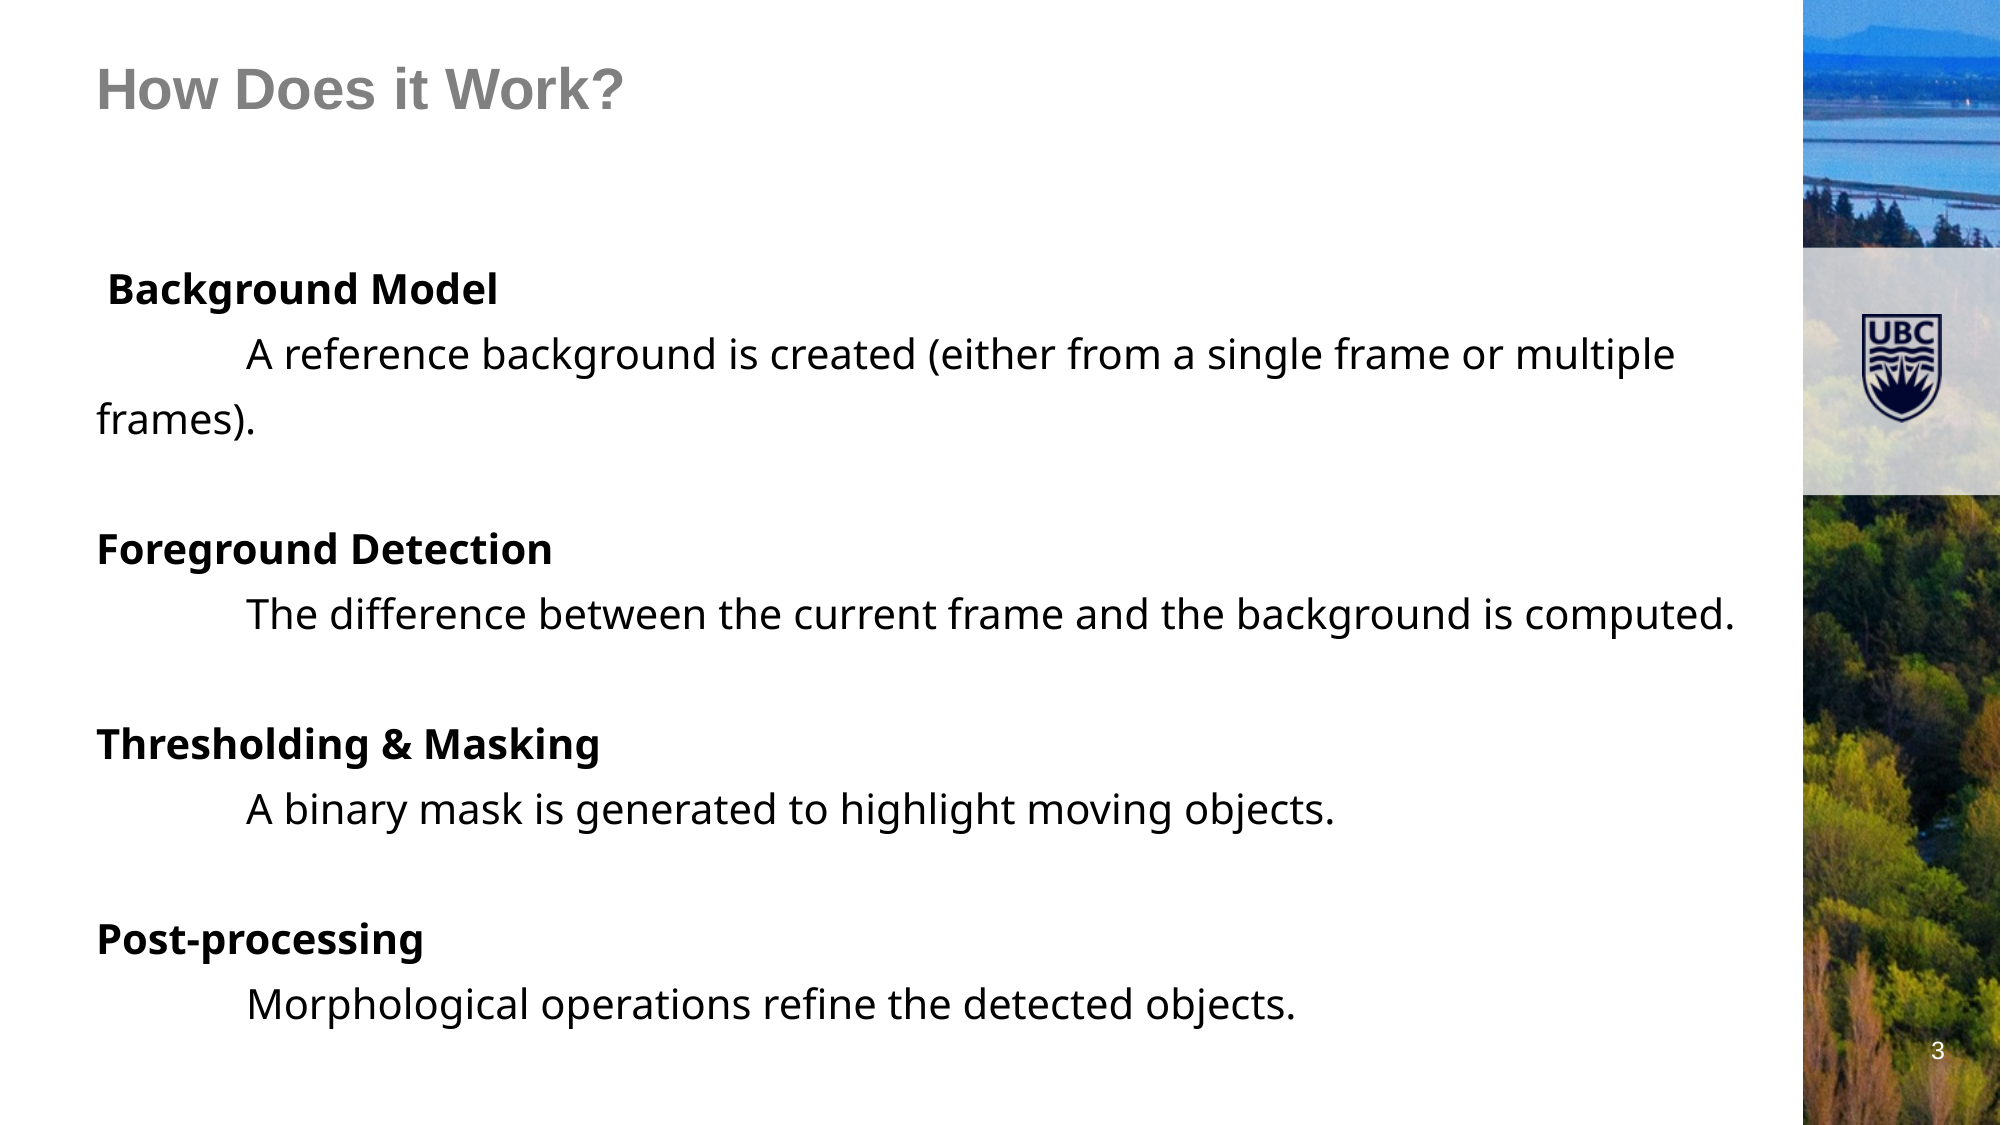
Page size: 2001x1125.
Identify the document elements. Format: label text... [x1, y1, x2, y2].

picture [1803, 496, 2000, 1125]
list Background Model A reference background is created (either from a single frame or multiple frames). Foreground Detection The difference between the current frame and the background is computed. Thresholding & Masking A binary mask is generated to highlight moving objects. Post-processing Morphological operations refine the detected objects. [96, 247, 1772, 1051]
title How Does it Work? [96, 53, 1772, 190]
picture [1862, 314, 1942, 423]
picture [1803, 0, 2000, 247]
